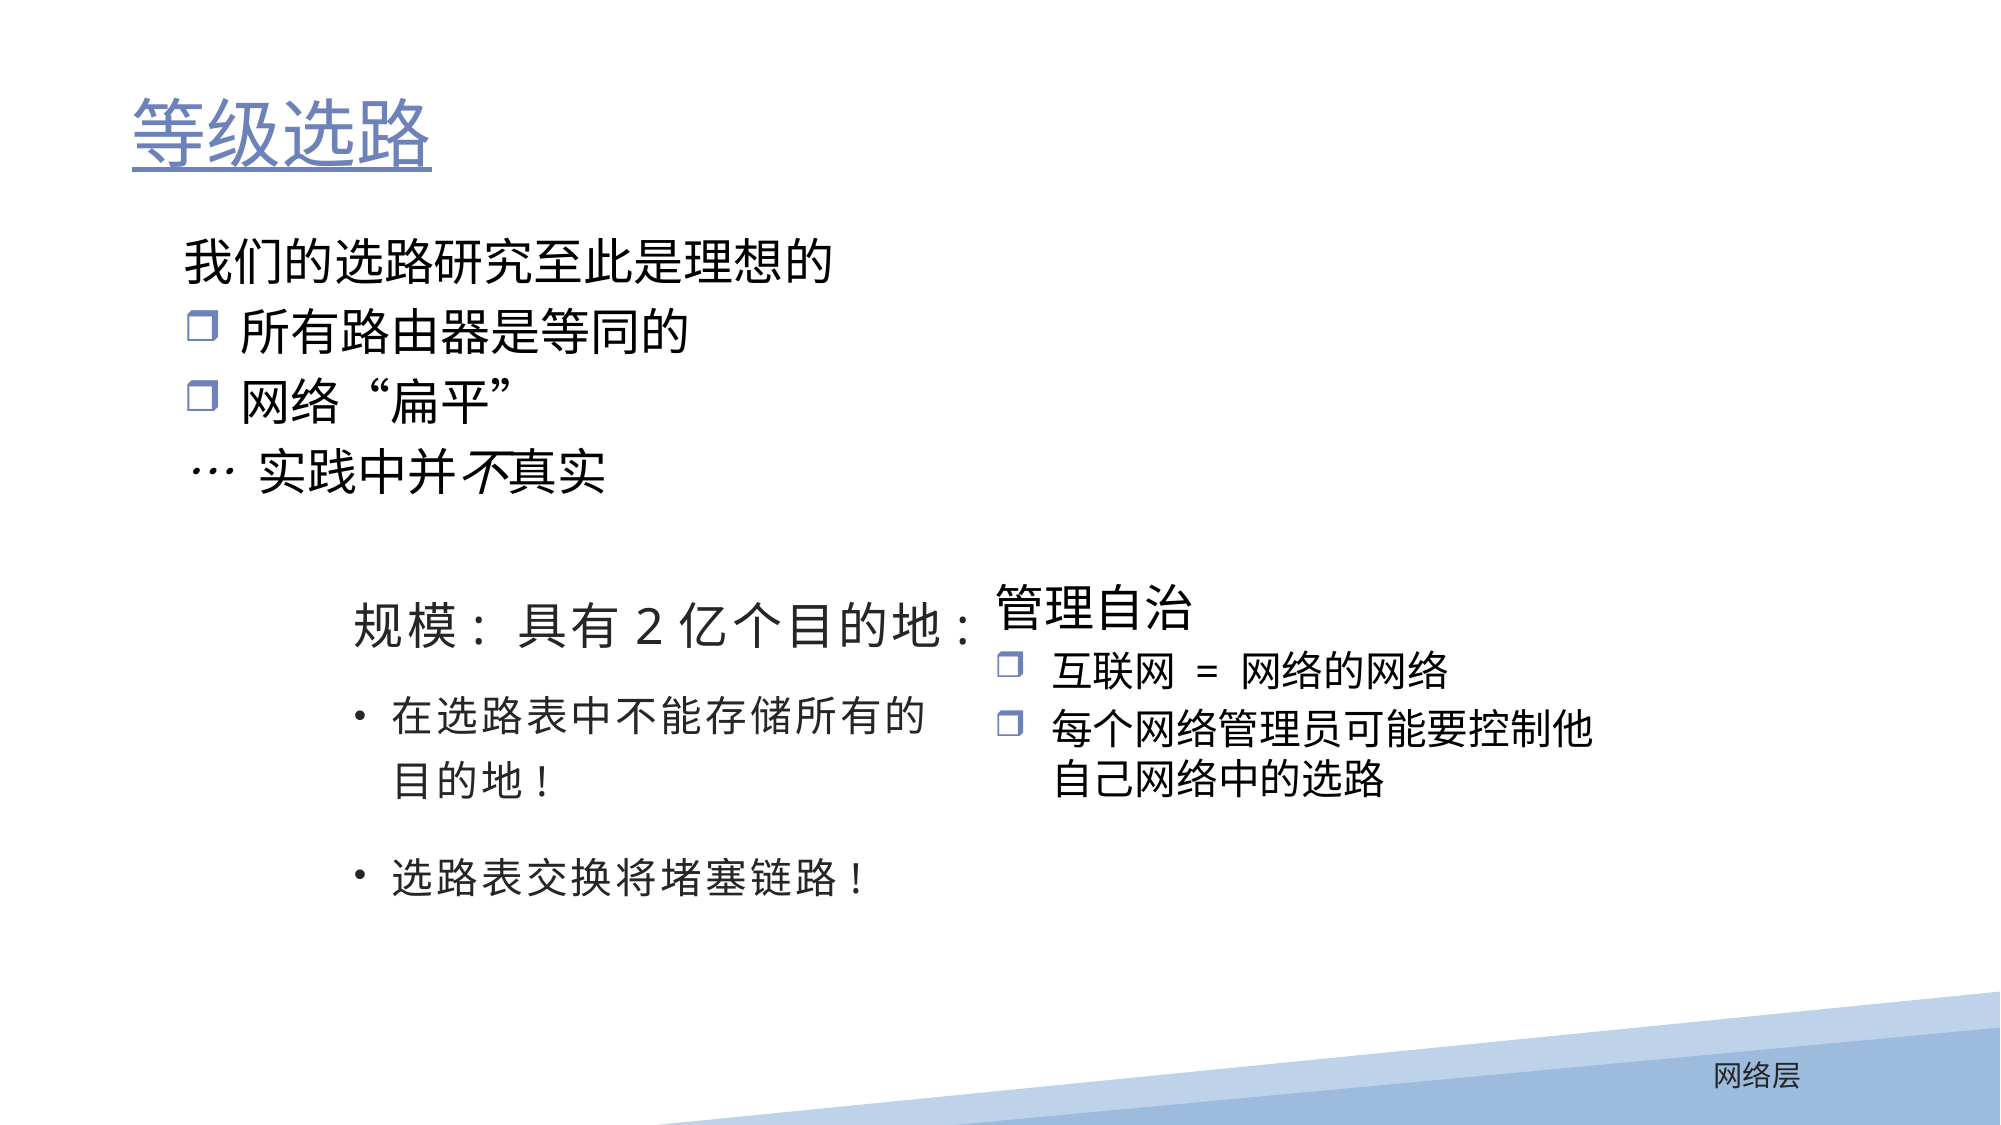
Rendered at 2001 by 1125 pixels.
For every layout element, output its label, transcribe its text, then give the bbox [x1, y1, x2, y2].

text_box 管理自治 互联网 = 网络的网络 每个网络管理员可能要控制他自己网络中的选路 [979, 568, 1639, 982]
text_box 等级选路 [116, 37, 1817, 225]
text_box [656, 991, 2000, 1125]
list 规模: 具有2亿个目的地: 在选路表中不能存储所有的目的地! 选路表交换将堵塞链路! [339, 568, 964, 941]
text_box 我们的选路研究至此是理想的 所有路由器是等同的 网络“扁平” … 实践中并不真实 [169, 225, 1616, 500]
